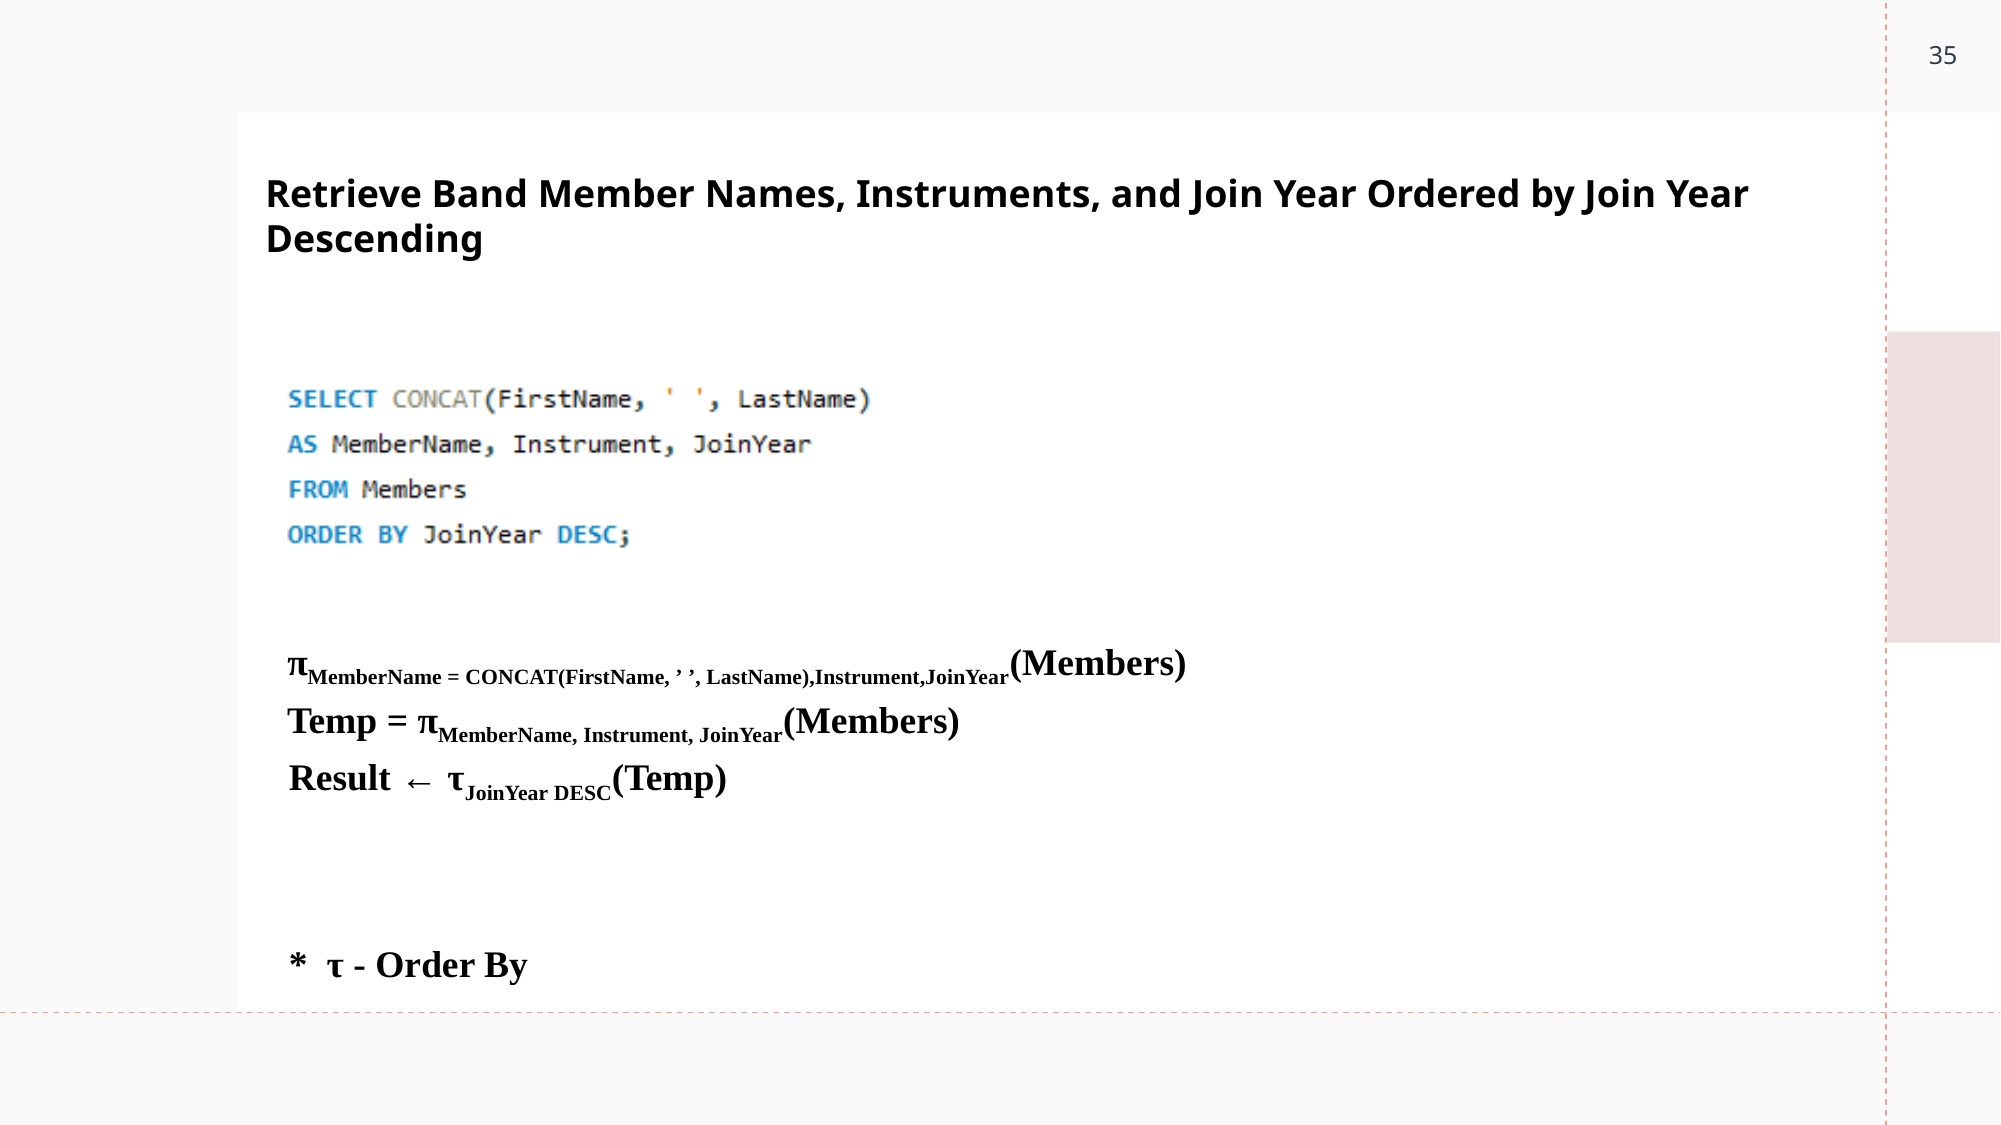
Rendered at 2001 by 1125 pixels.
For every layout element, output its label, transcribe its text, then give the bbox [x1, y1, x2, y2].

text_box Temp = πMemberName, Instrument, JoinYear​(Members) [272, 688, 1274, 755]
text_box Result ← τJoinYear DESC​(Temp) * τ - Order By [274, 745, 1453, 992]
text_box Retrieve Band Member Names, Instruments, and Join Year Ordered by Join Year Descending [250, 162, 1817, 408]
text_box πMemberName = CONCAT(FirstName, ’ ’, LastName),Instrument,JoinYear​(Members) [272, 630, 1839, 697]
picture [284, 380, 941, 563]
slide_number 35 [1886, 0, 2000, 113]
